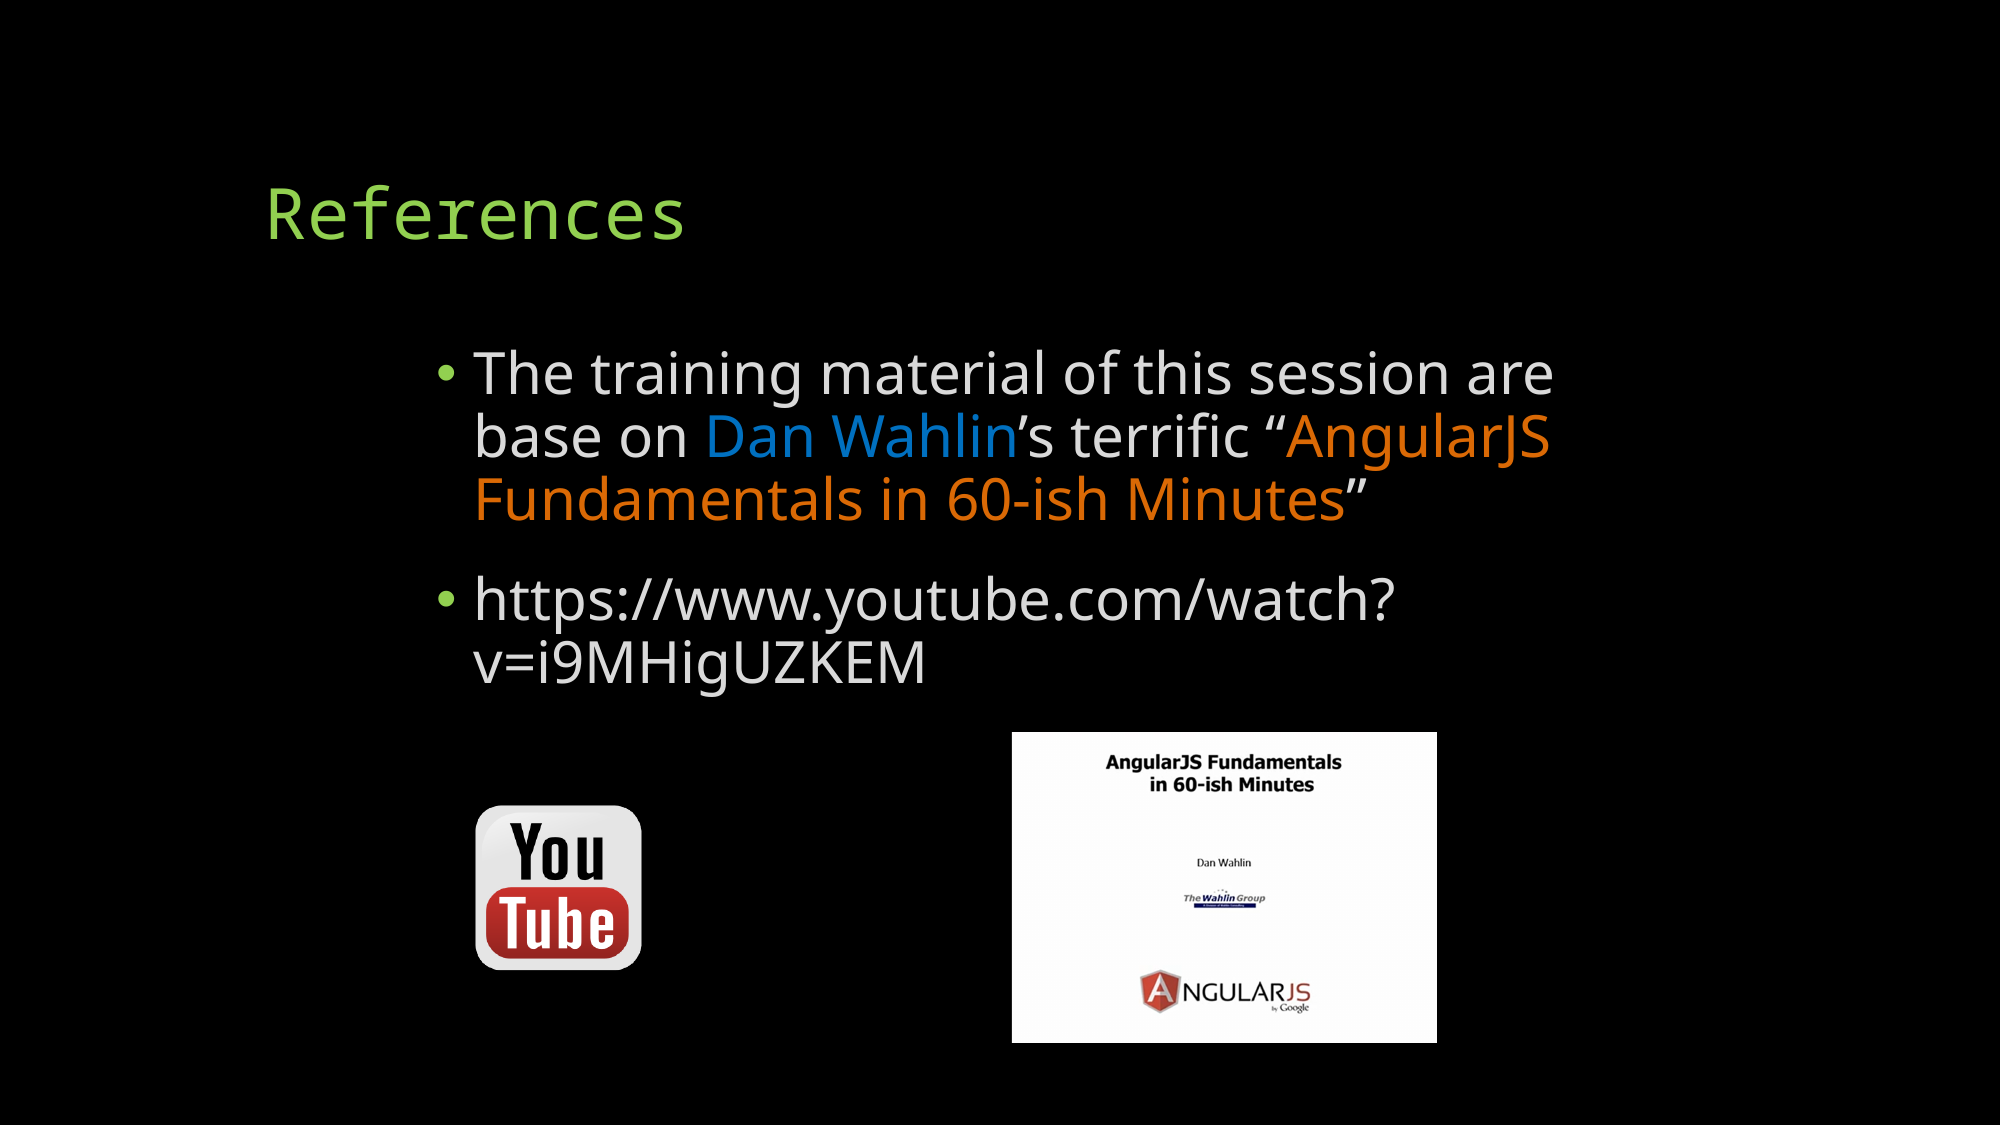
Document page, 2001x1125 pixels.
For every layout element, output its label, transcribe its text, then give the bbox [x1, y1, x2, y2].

picture [468, 798, 647, 977]
list The training material of this session are base on Dan Wahlin’s terrific “AngularJS Fundamentals in 60-ish Minutes” https://www.youtube.com/watch?v=i9MHigUZKEM [421, 336, 1662, 411]
picture [1011, 732, 1438, 1043]
title References [249, 75, 1750, 263]
